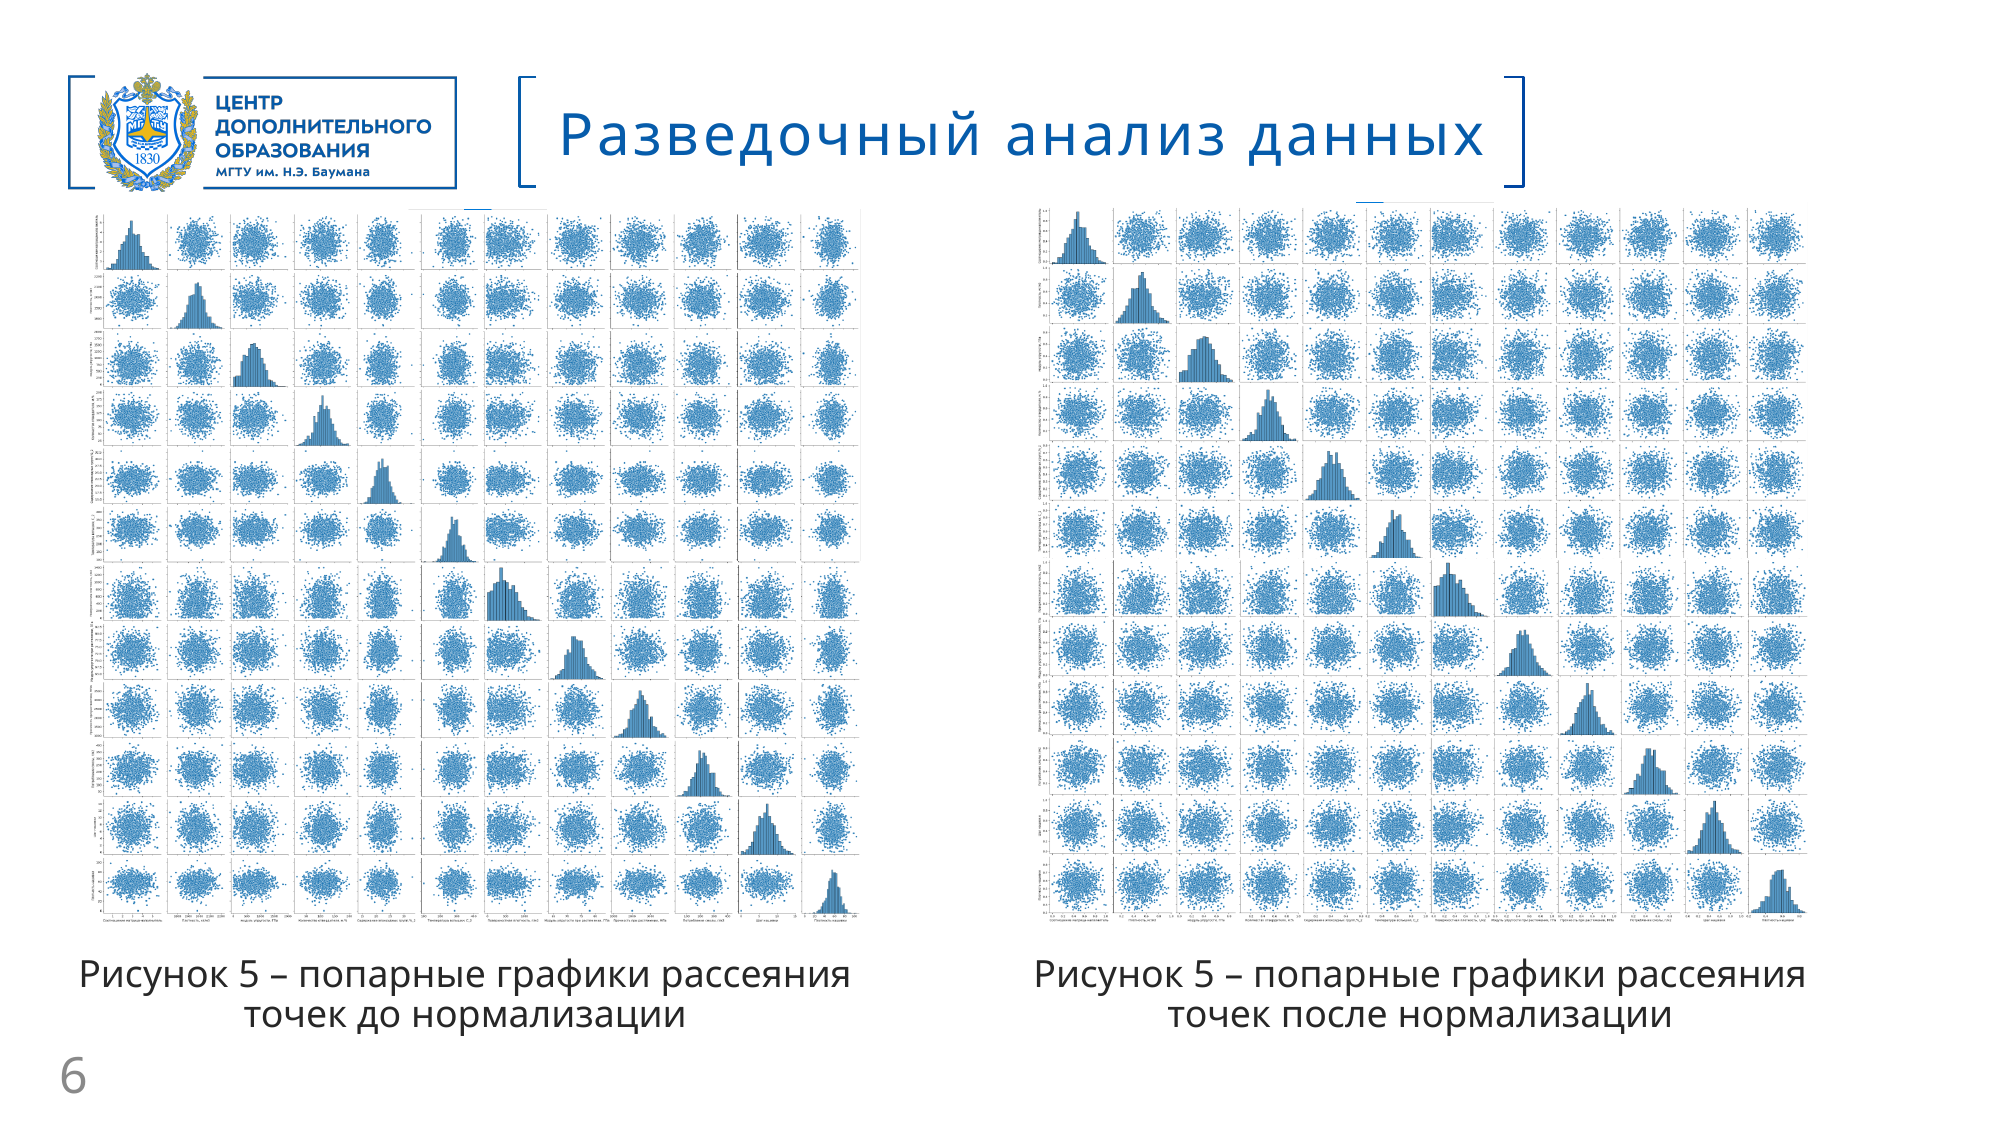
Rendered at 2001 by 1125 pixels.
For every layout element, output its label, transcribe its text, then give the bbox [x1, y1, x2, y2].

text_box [519, 76, 1524, 187]
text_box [85, 209, 861, 929]
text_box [1032, 202, 1808, 929]
slide_number 6 [44, 1078, 139, 1101]
text_box Рисунок 5 – попарные графики рассеяния точек после нормализации [999, 948, 1841, 1078]
text_box Рисунок 5 – попарные графики рассеяния точек до нормализации [44, 948, 886, 1078]
picture [68, 73, 457, 192]
